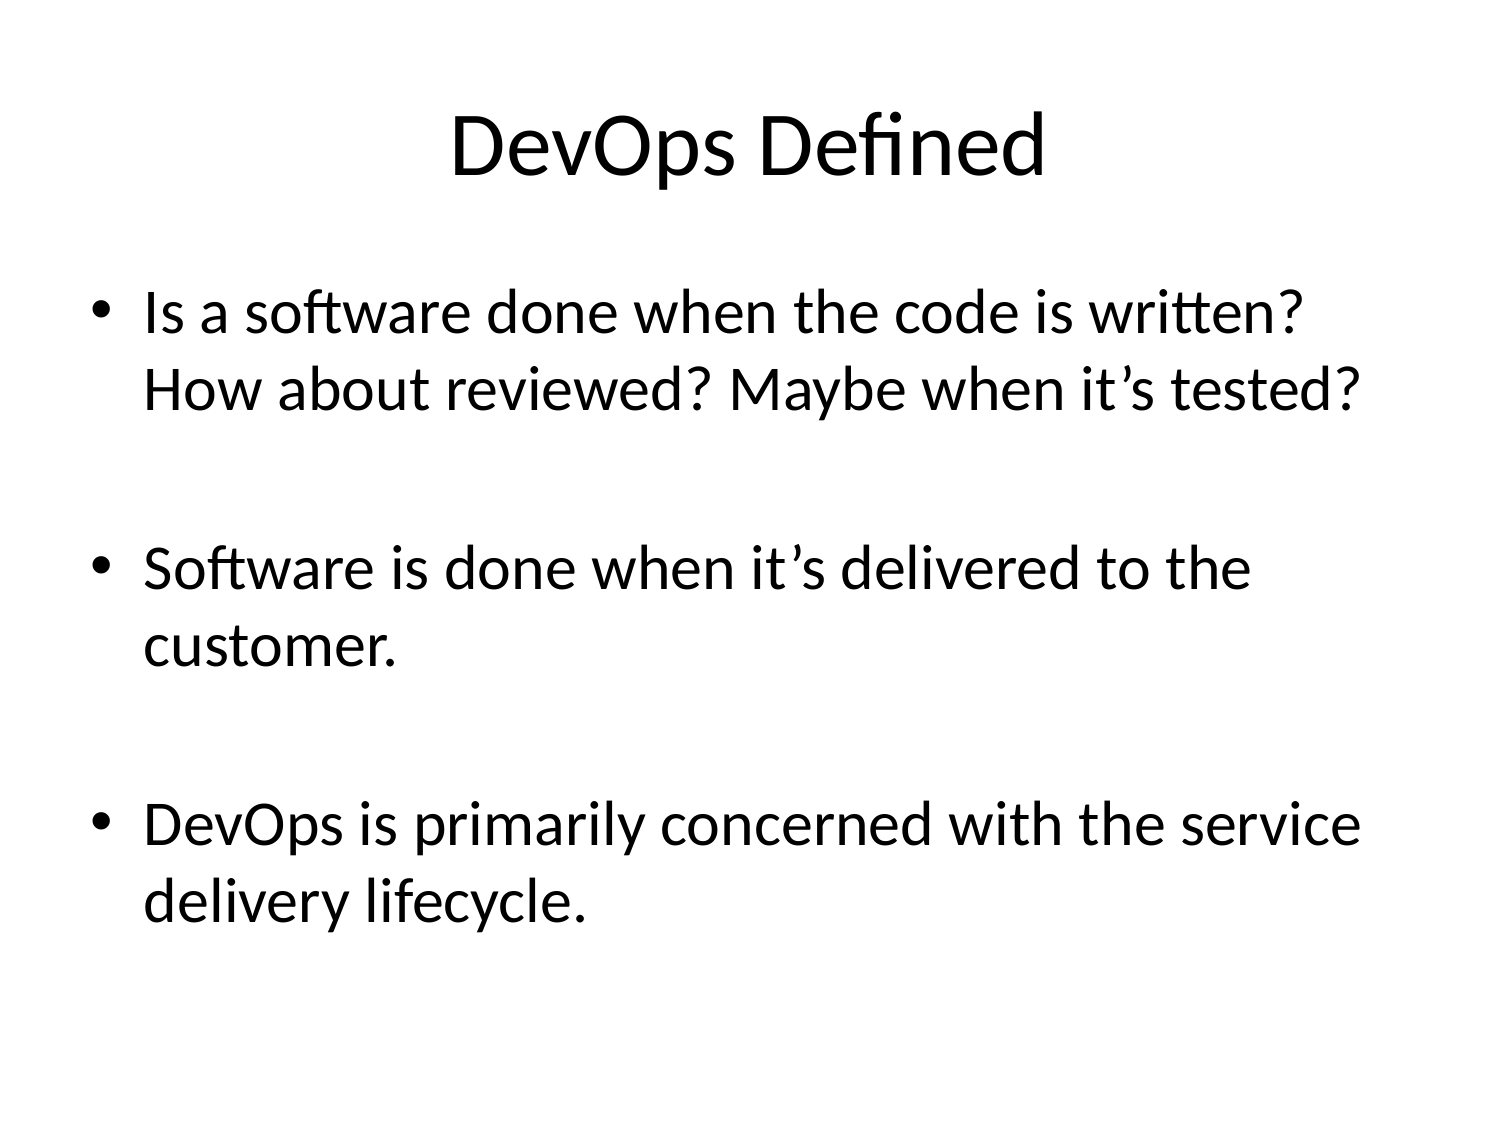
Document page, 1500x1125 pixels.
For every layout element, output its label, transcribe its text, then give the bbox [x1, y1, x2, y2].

title DevOps Defined [75, 45, 1425, 233]
list Is a software done when the code is written? How about reviewed? Maybe when it’s tested? Software is done when it’s delivered to the customer. DevOps is primarily concerned with the service delivery lifecycle. [75, 262, 1425, 1005]
